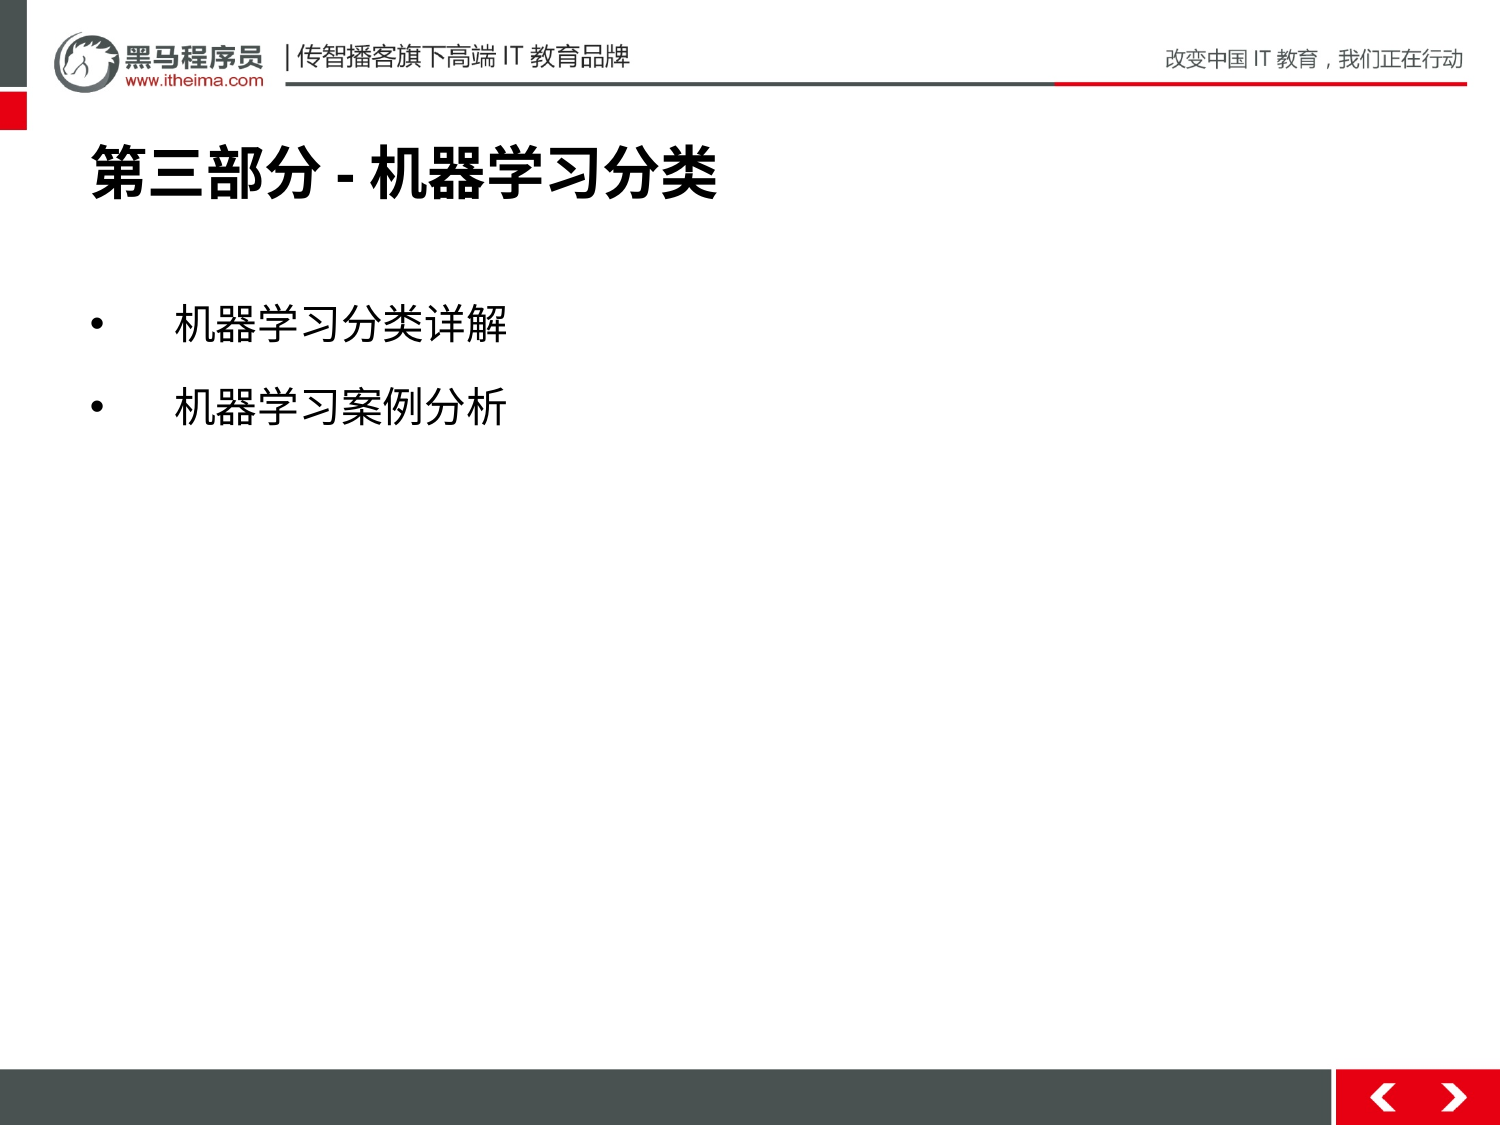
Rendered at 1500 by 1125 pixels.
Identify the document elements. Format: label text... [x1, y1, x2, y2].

title 第三部分-机器学习分类 [75, 128, 1425, 236]
picture [0, 0, 1500, 1125]
list 机器学习分类详解 机器学习案例分析 [75, 265, 1425, 1008]
